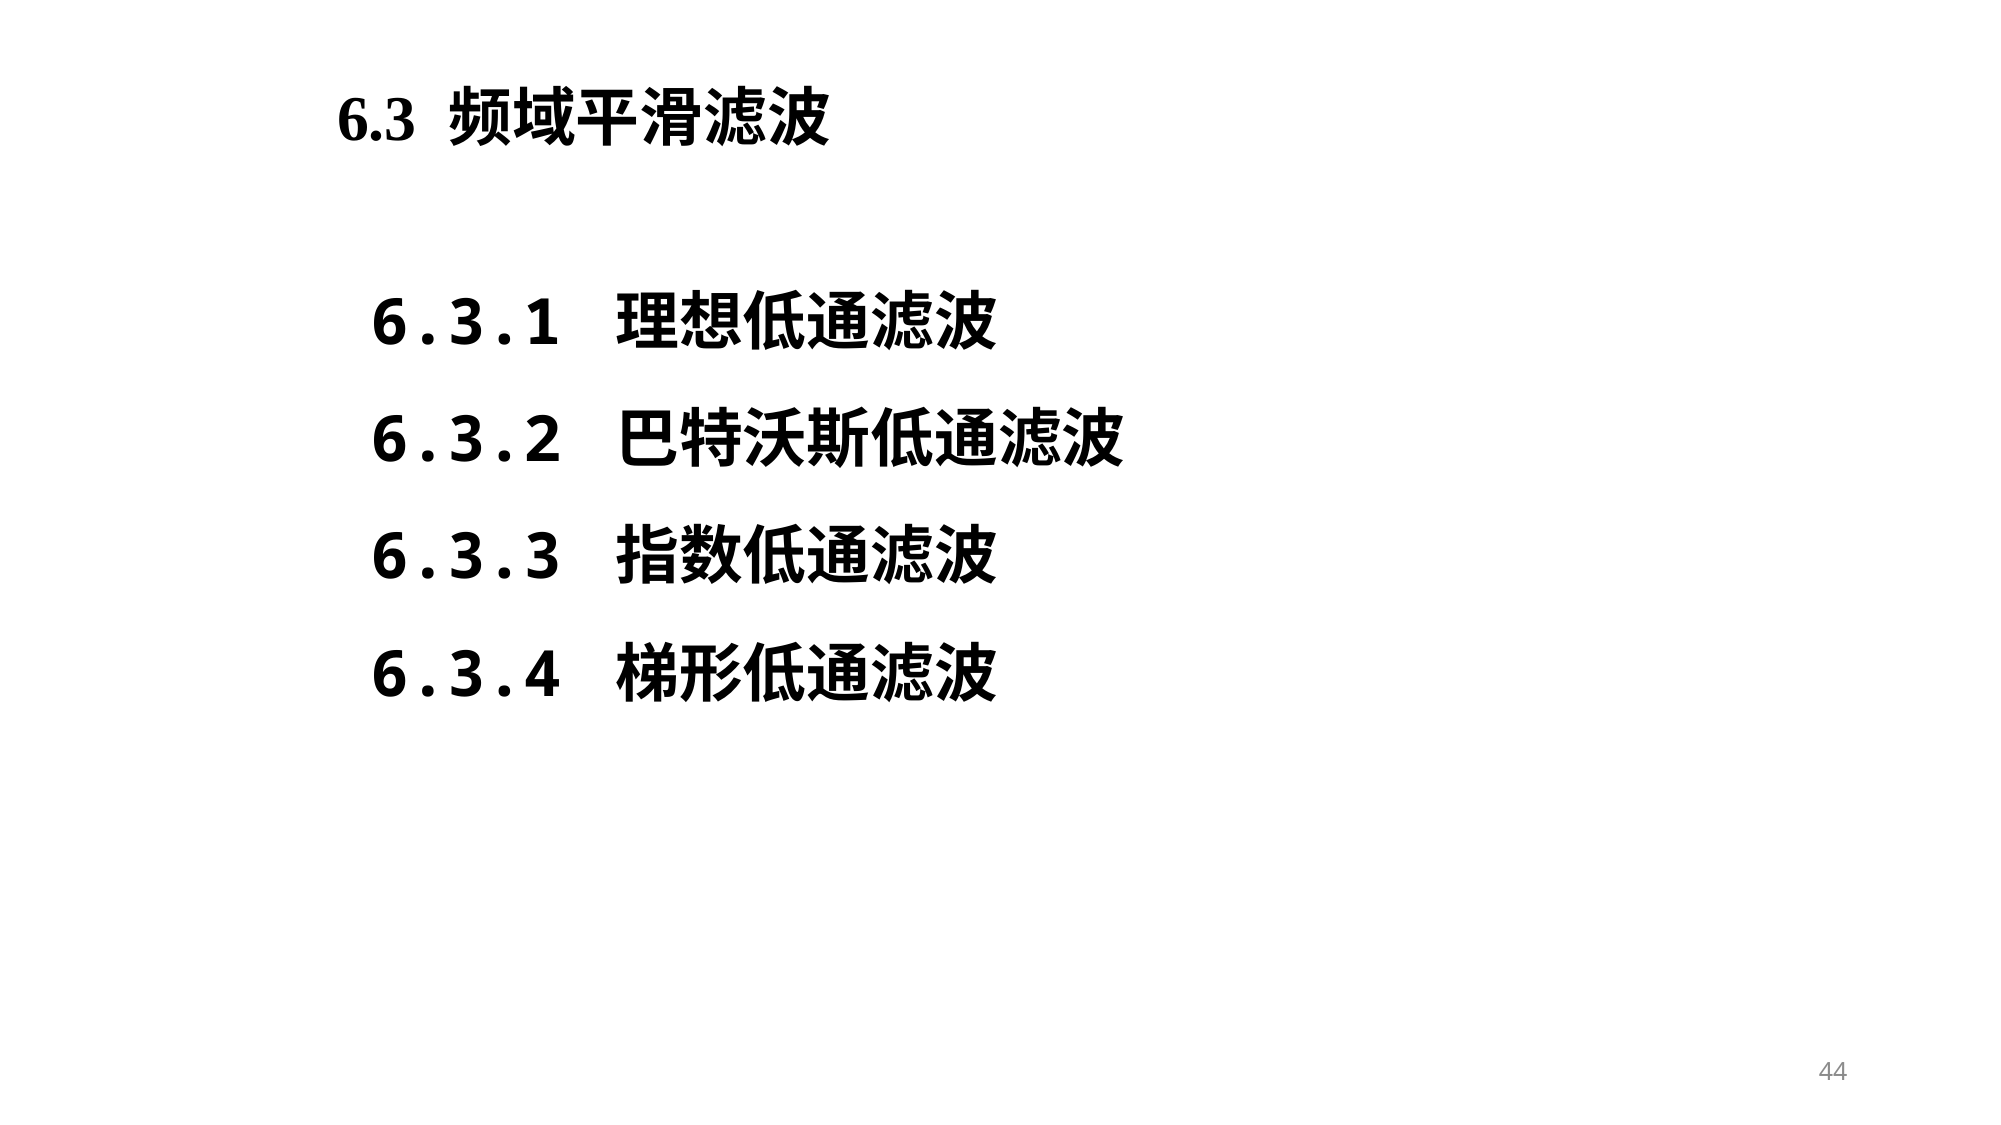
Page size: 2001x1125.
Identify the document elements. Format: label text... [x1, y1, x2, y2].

text_box 6.3.1 理想低通滤波 6.3.2 巴特沃斯低通滤波 6.3.3 指数低通滤波 6.3.4 梯形低通滤波 [355, 257, 1598, 834]
slide_number 44 [1412, 1042, 1863, 1103]
text_box 6.3 频域平滑滤波 [322, 50, 1355, 180]
